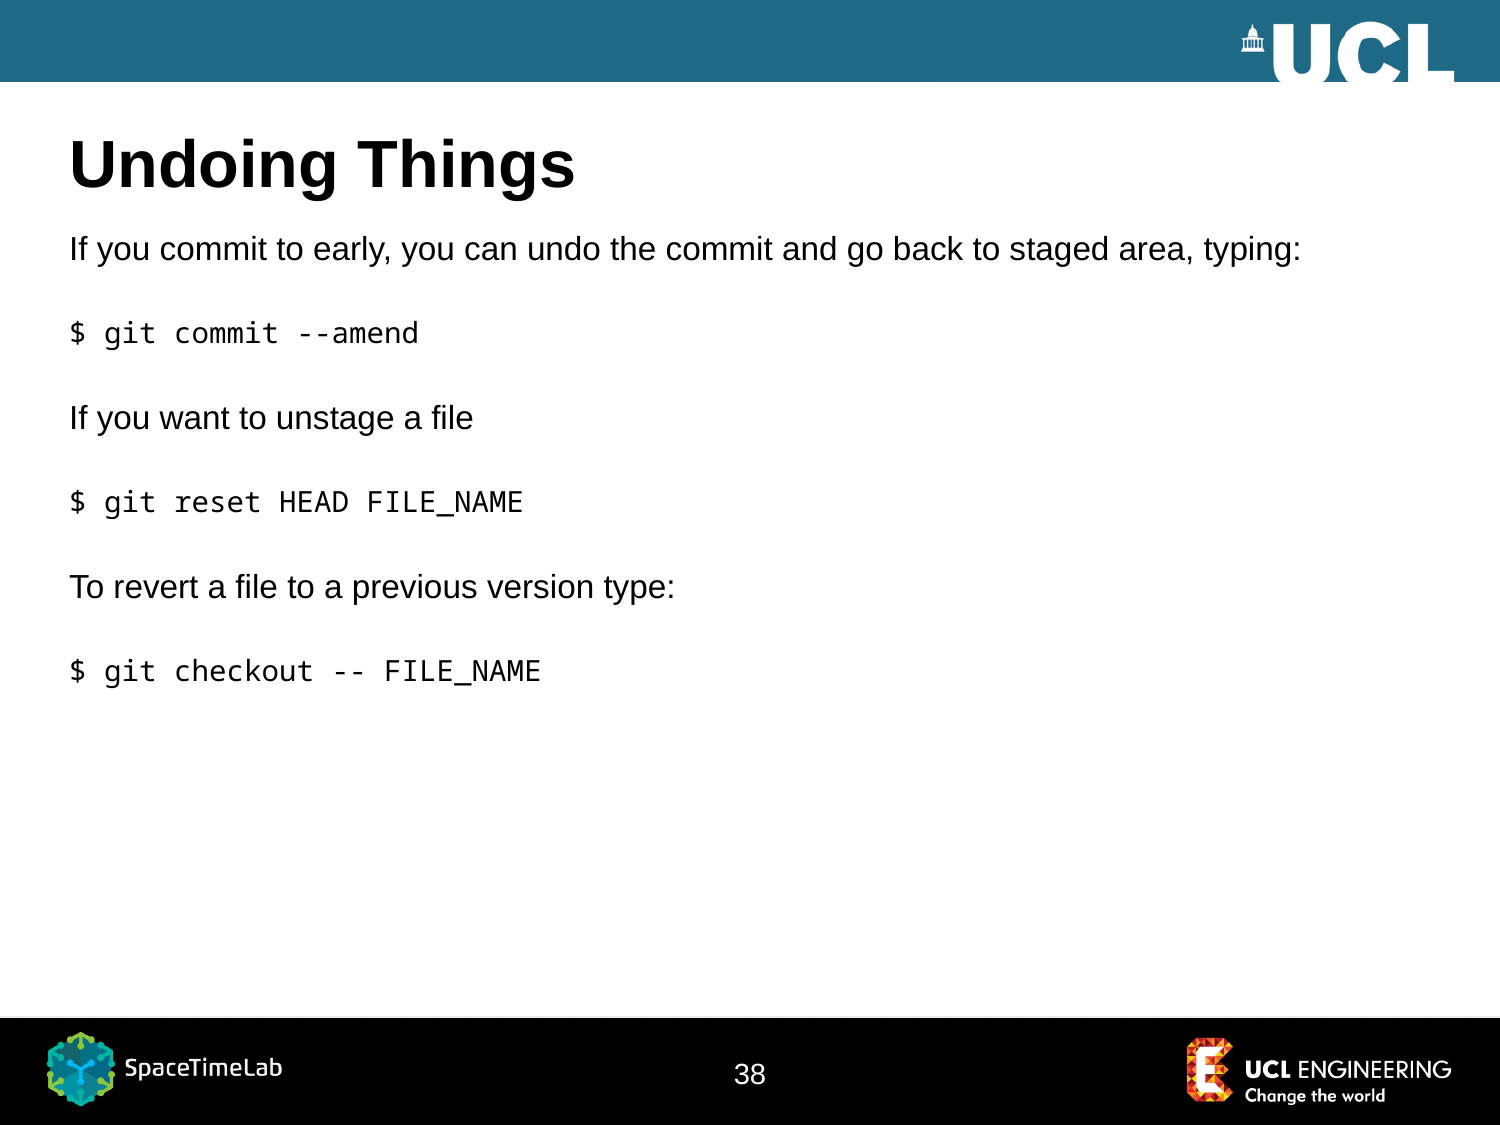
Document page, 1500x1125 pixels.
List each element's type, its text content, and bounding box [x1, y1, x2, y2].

list If you commit to early, you can undo the commit and go back to staged area, typing: $ git commit --amend If you want to unstage a file $ git reset HEAD FILE_NAME To revert a file to a previous version type: $ git checkout -- FILE_NAME [54, 219, 1447, 988]
footer 38 [496, 1042, 1004, 1103]
title Undoing Things [54, 113, 1447, 197]
picture [0, 990, 1500, 1125]
